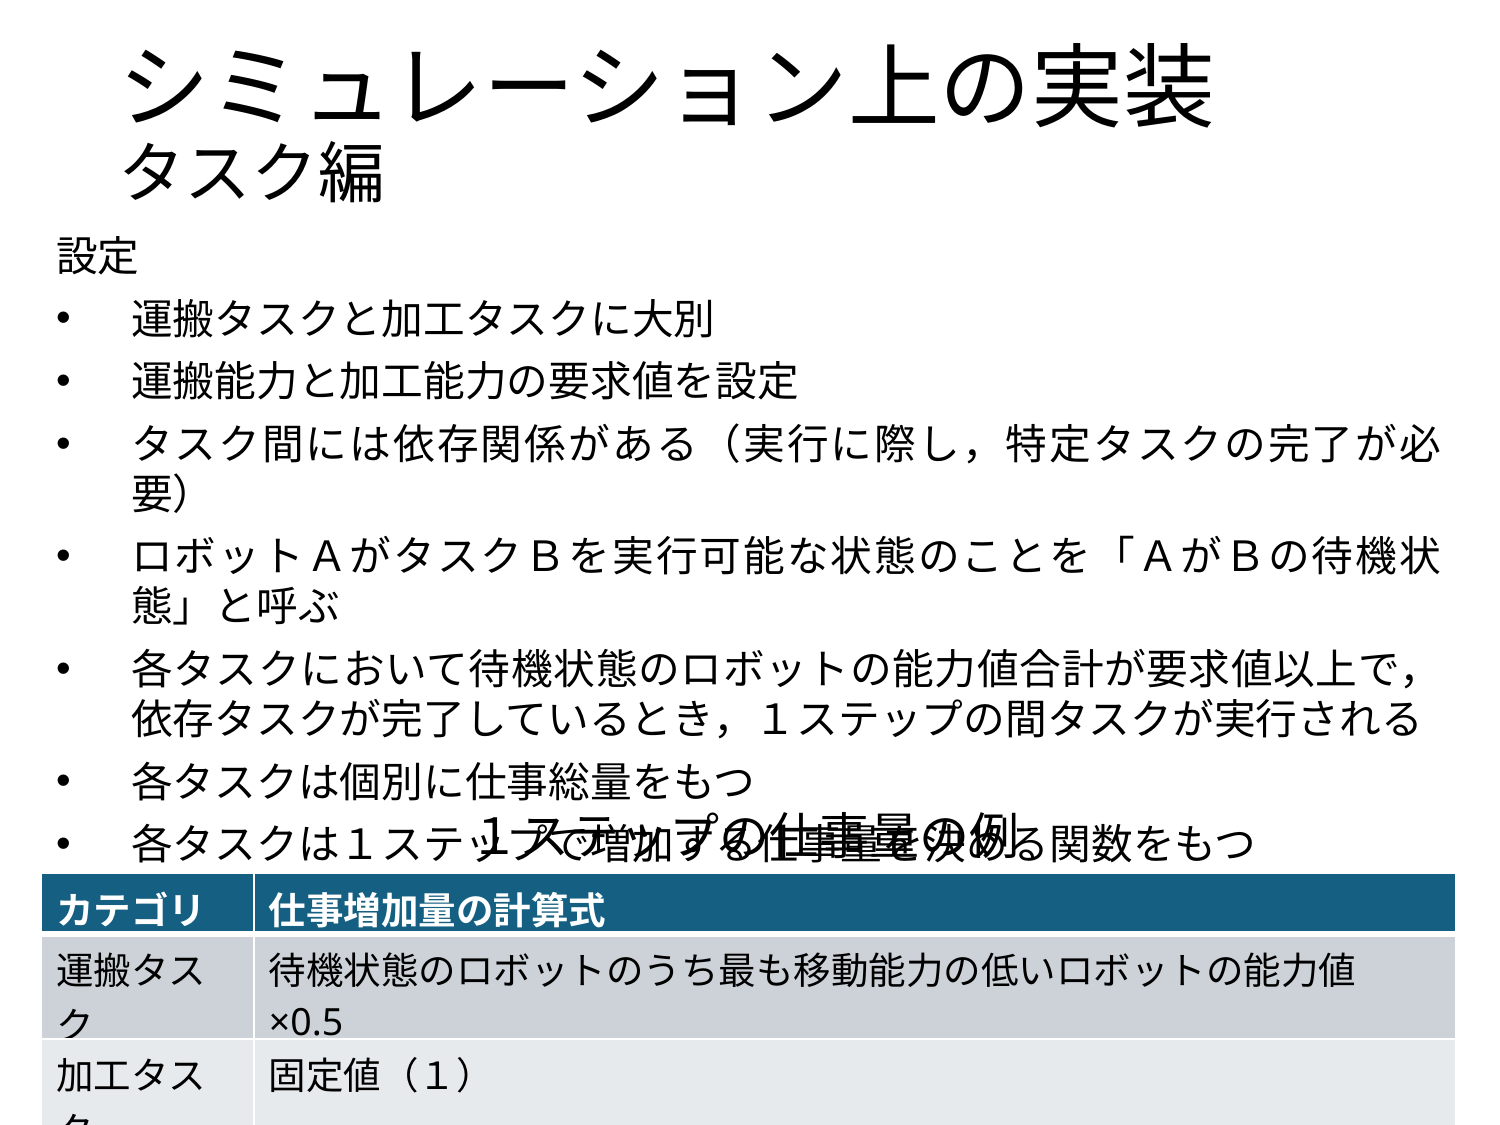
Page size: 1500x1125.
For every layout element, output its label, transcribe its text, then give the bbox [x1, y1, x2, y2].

table_cell 待機状態のロボットのうち最も移動能力の低いロボットの能力値×0.5 [255, 937, 1455, 1038]
table_cell 運搬タスク [42, 937, 253, 1038]
table_cell 固定値（１） [255, 1040, 1455, 1125]
text_box １ステップの仕事量の例 [419, 797, 1069, 873]
table_header カテゴリ [42, 874, 253, 931]
title シミュレーション上の実装 タスク編 [103, 17, 1397, 222]
text_box 設定 運搬タスクと加工タスクに大別 運搬能力と加工能力の要求値を設定 タスク間には依存関係がある（実行に際し，特定タスクの完了が必要） ロボットＡがタスクＢを実行可能な状態のことを「ＡがＢの待機状態」と呼ぶ 各タスクにおいて待機状態のロボットの能力値合計が要求値以上で，依存タスクが完了しているとき，１ステップの間タスクが実行される 各タスクは個別に仕事総量をもつ 各タスクは１ステップで増加する仕事量を決める関数をもつ [41, 222, 1456, 872]
table_cell 加工タスク [42, 1040, 253, 1125]
table_header 仕事増加量の計算式 [255, 874, 1455, 931]
